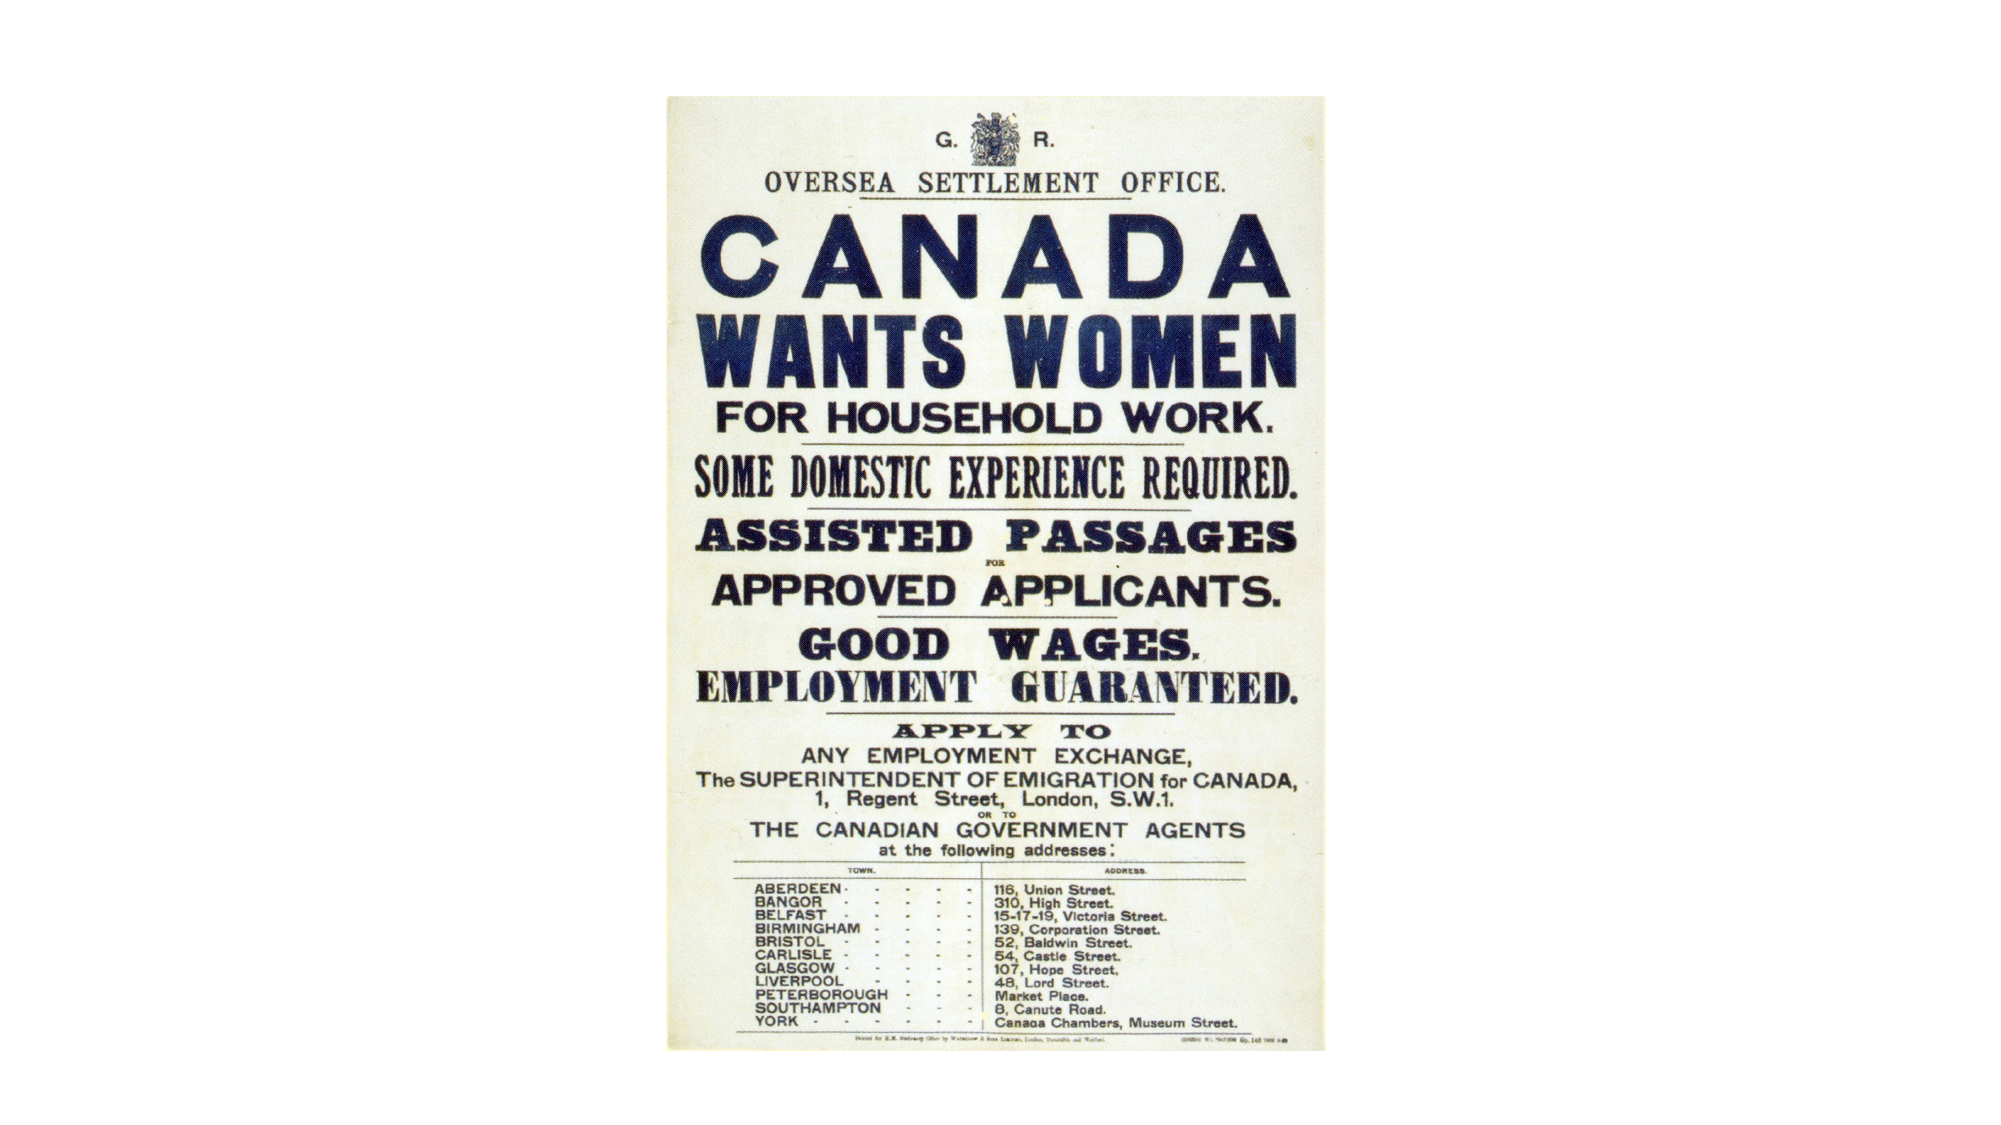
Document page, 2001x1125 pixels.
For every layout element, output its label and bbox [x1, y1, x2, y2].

list [666, 96, 1326, 1051]
